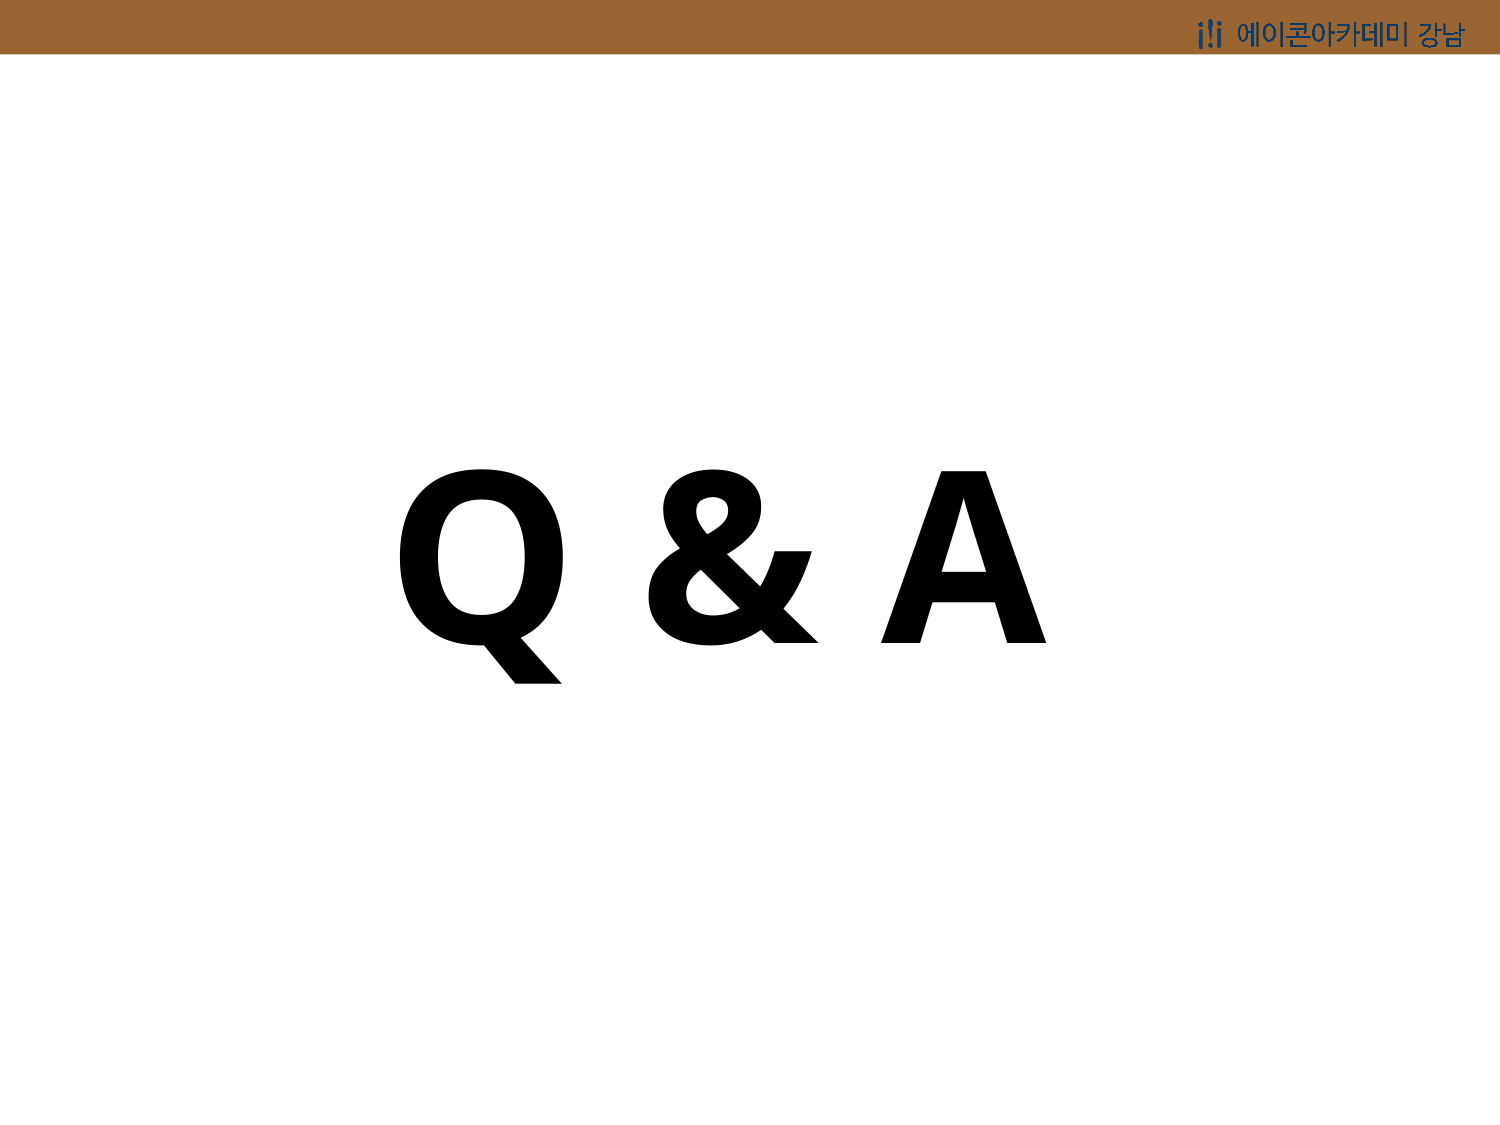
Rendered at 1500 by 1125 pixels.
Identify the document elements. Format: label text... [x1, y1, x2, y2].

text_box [0, 0, 1500, 55]
text_box Q & A [371, 397, 1176, 700]
